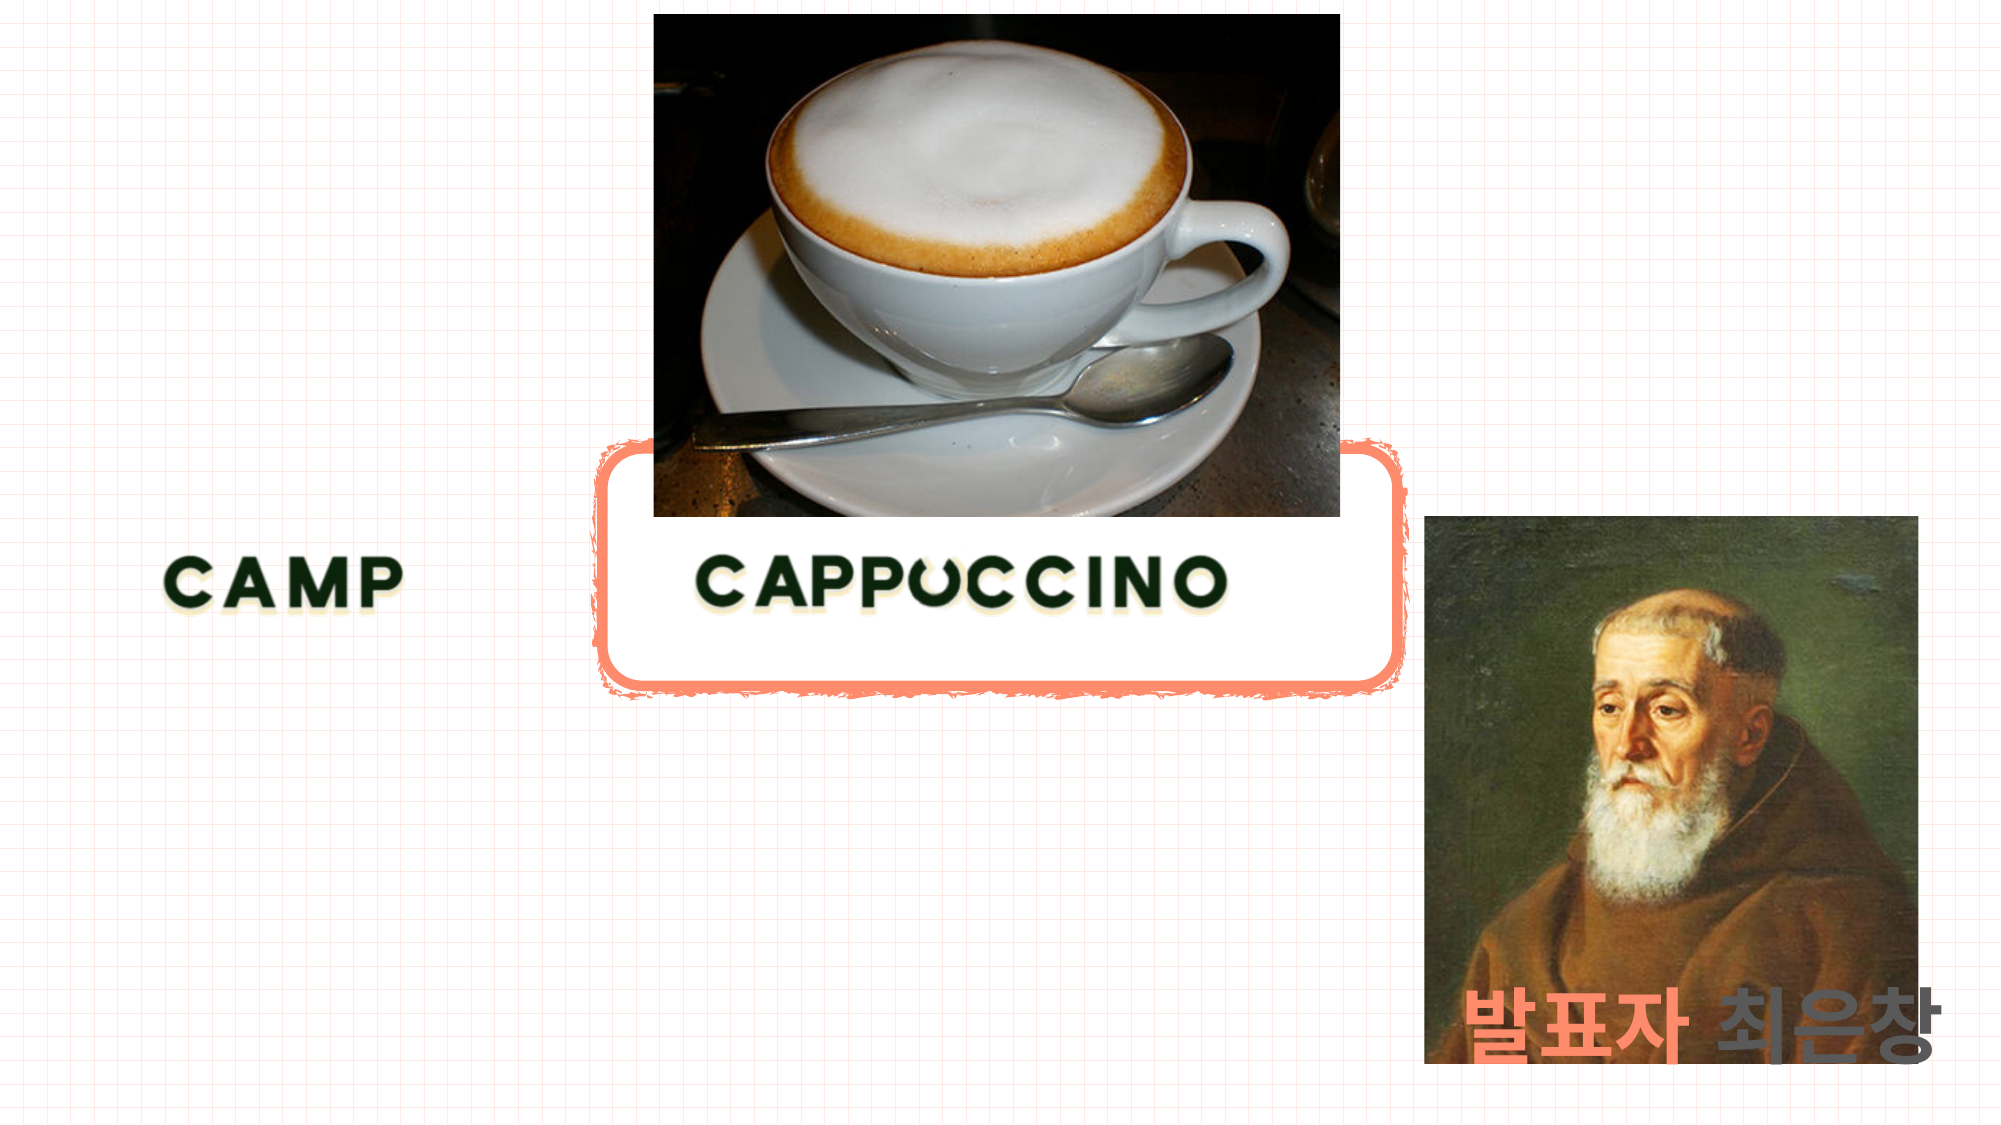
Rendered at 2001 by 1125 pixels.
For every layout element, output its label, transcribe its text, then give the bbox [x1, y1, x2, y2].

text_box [589, 433, 1410, 701]
picture [152, 530, 411, 666]
picture [563, 529, 907, 666]
text_box 발표자 최은창 [1397, 967, 2000, 1082]
picture [1424, 516, 1919, 1064]
picture [653, 14, 1358, 666]
